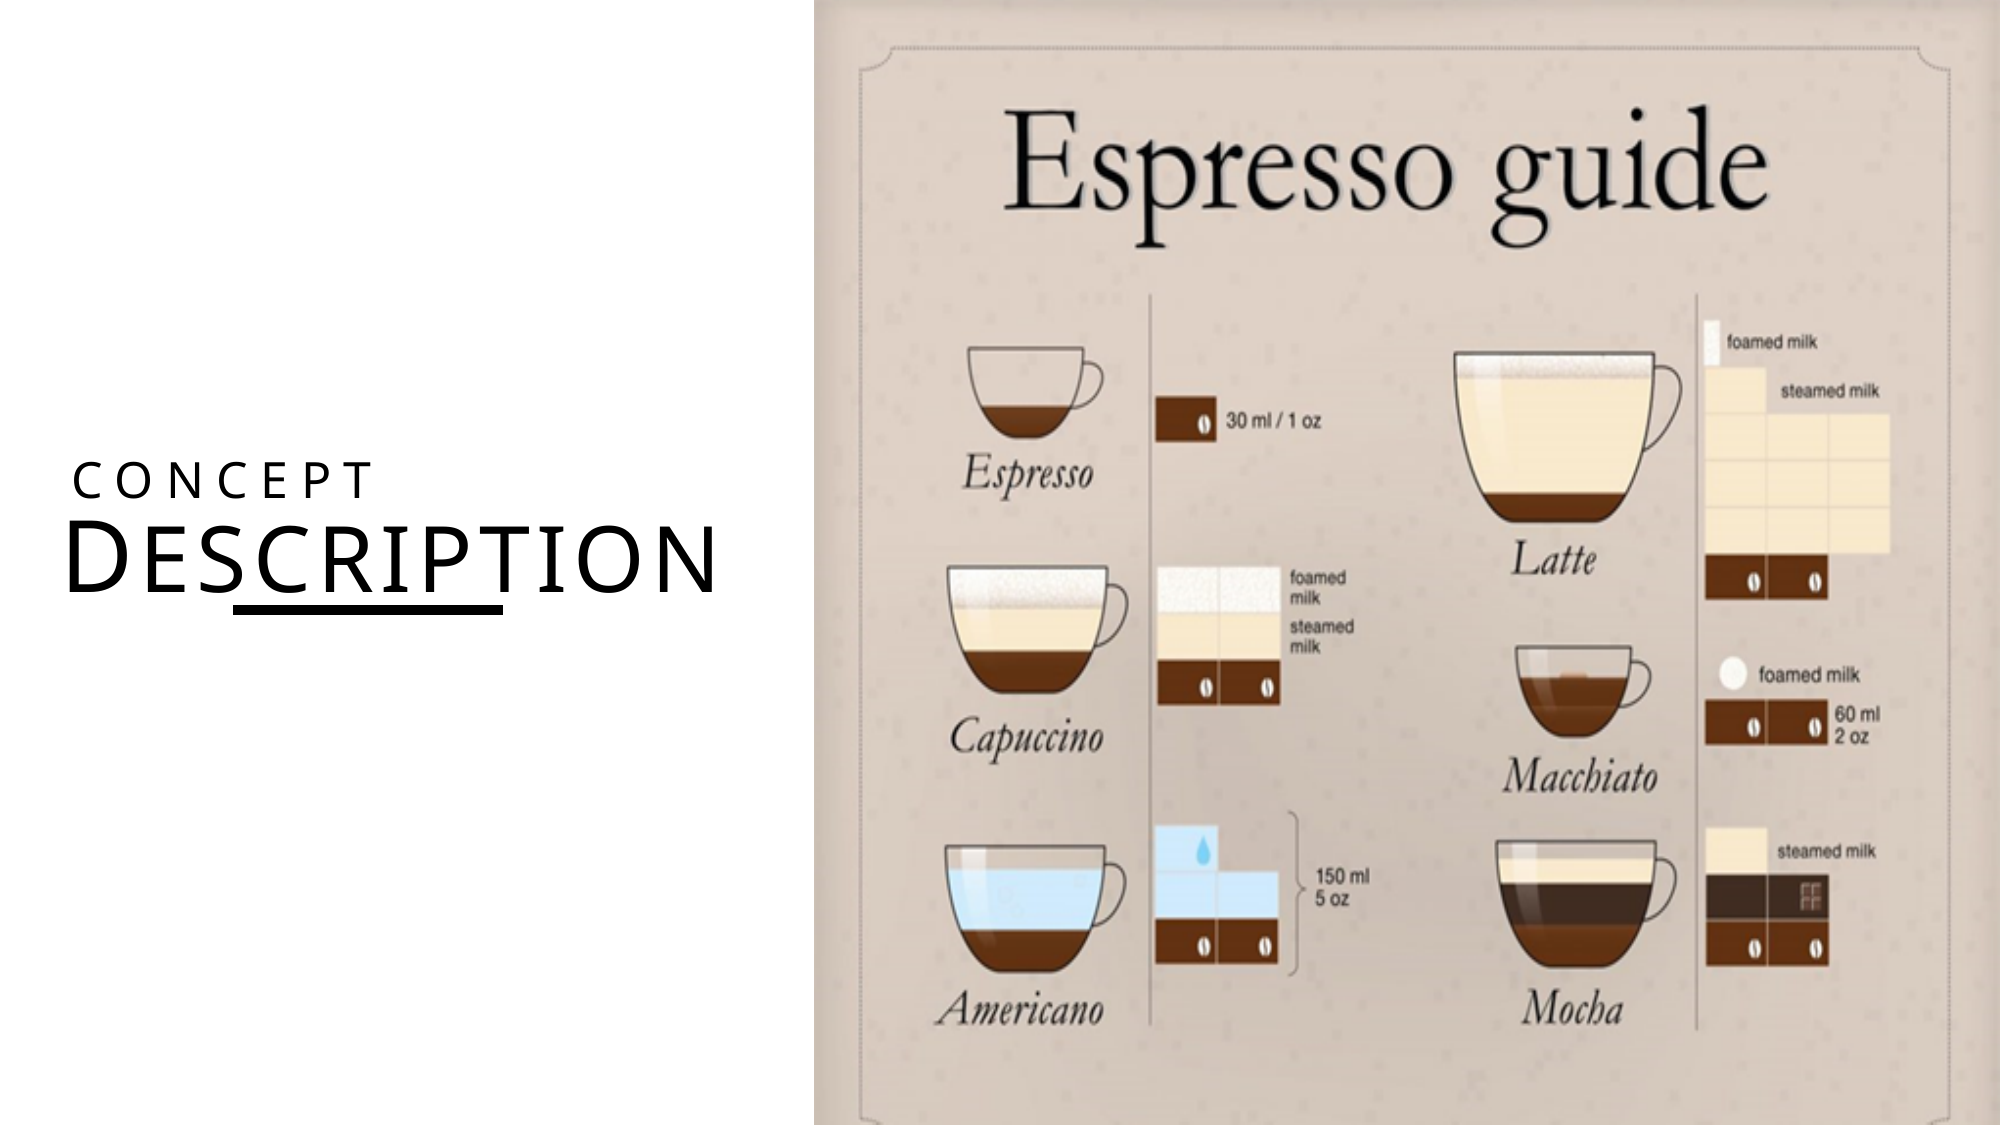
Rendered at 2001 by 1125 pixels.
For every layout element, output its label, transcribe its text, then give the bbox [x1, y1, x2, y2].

text_box DESCRIPTION [368, 471, 776, 649]
text_box CONCEPT [56, 445, 487, 521]
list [814, 0, 2000, 1125]
text_box DESCRIPTION [45, 471, 367, 649]
